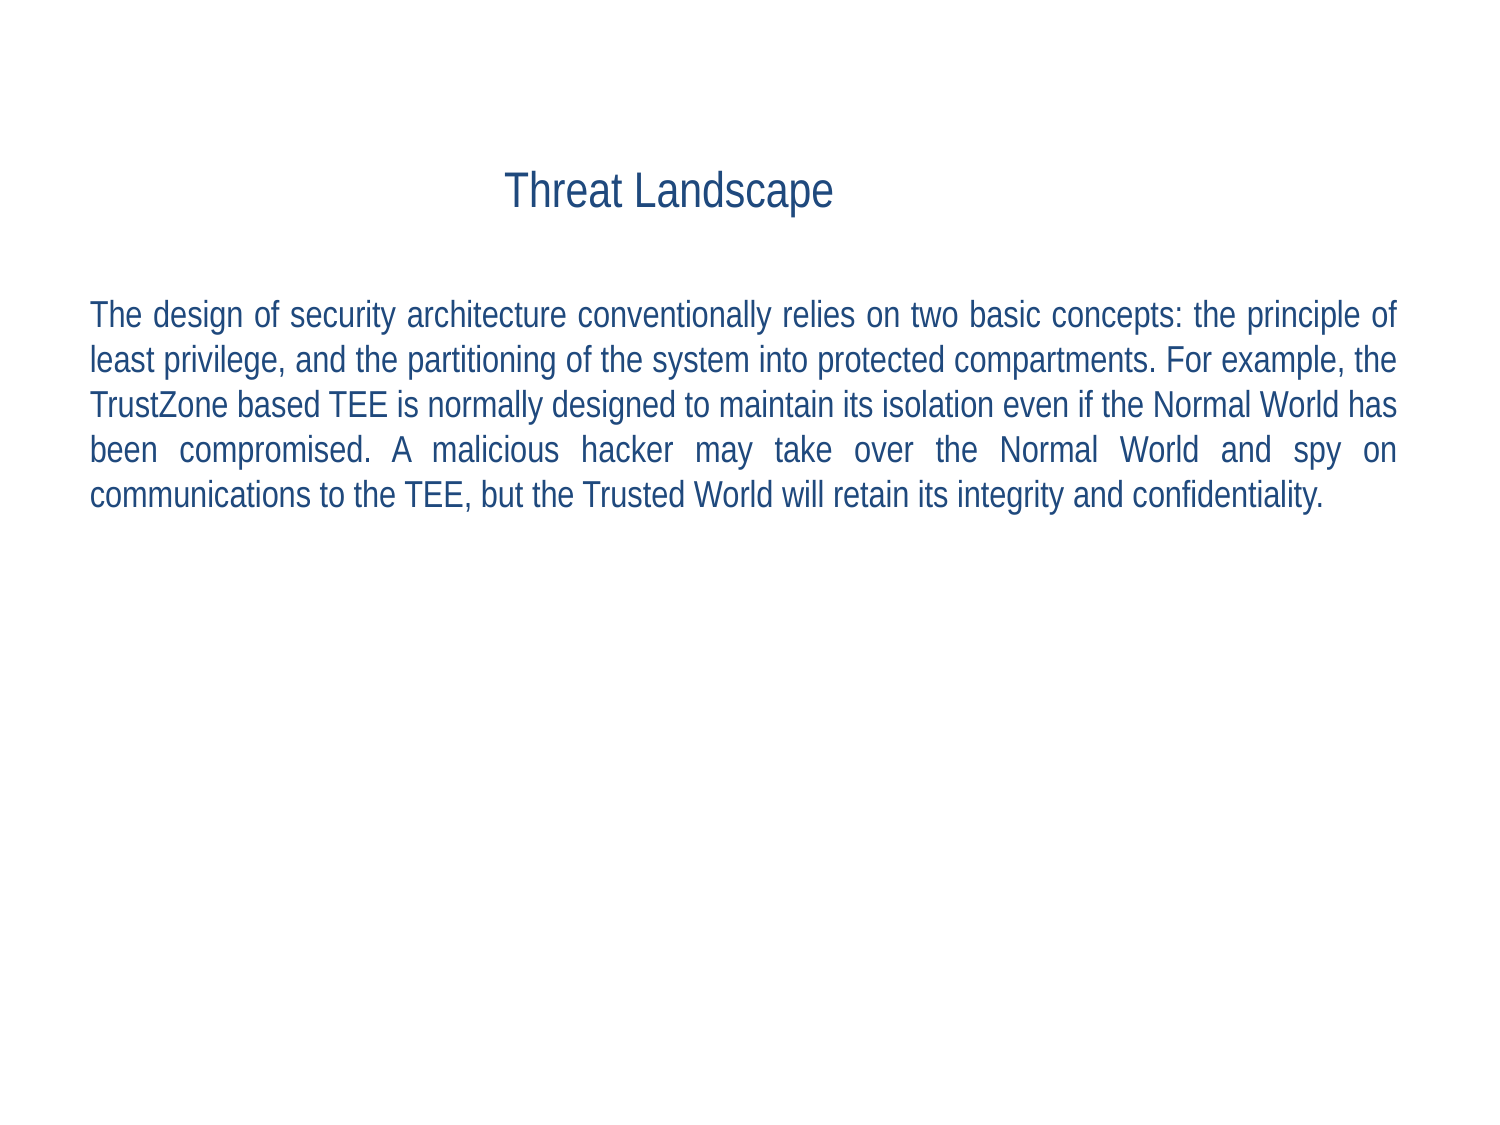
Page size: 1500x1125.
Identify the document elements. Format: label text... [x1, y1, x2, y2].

text_box Threat Landscape [489, 149, 850, 225]
text_box The design of security architecture conventionally relies on two basic concepts: the principle of least privilege, and the partitioning of the system into protected compartments. For example, the TrustZone based TEE is normally designed to maintain its isolation even if the Normal World has been compromised. A malicious hacker may take over the Normal World and spy on communications to the TEE, but the Trusted World will retain its integrity and confidentiality. [74, 282, 1413, 522]
